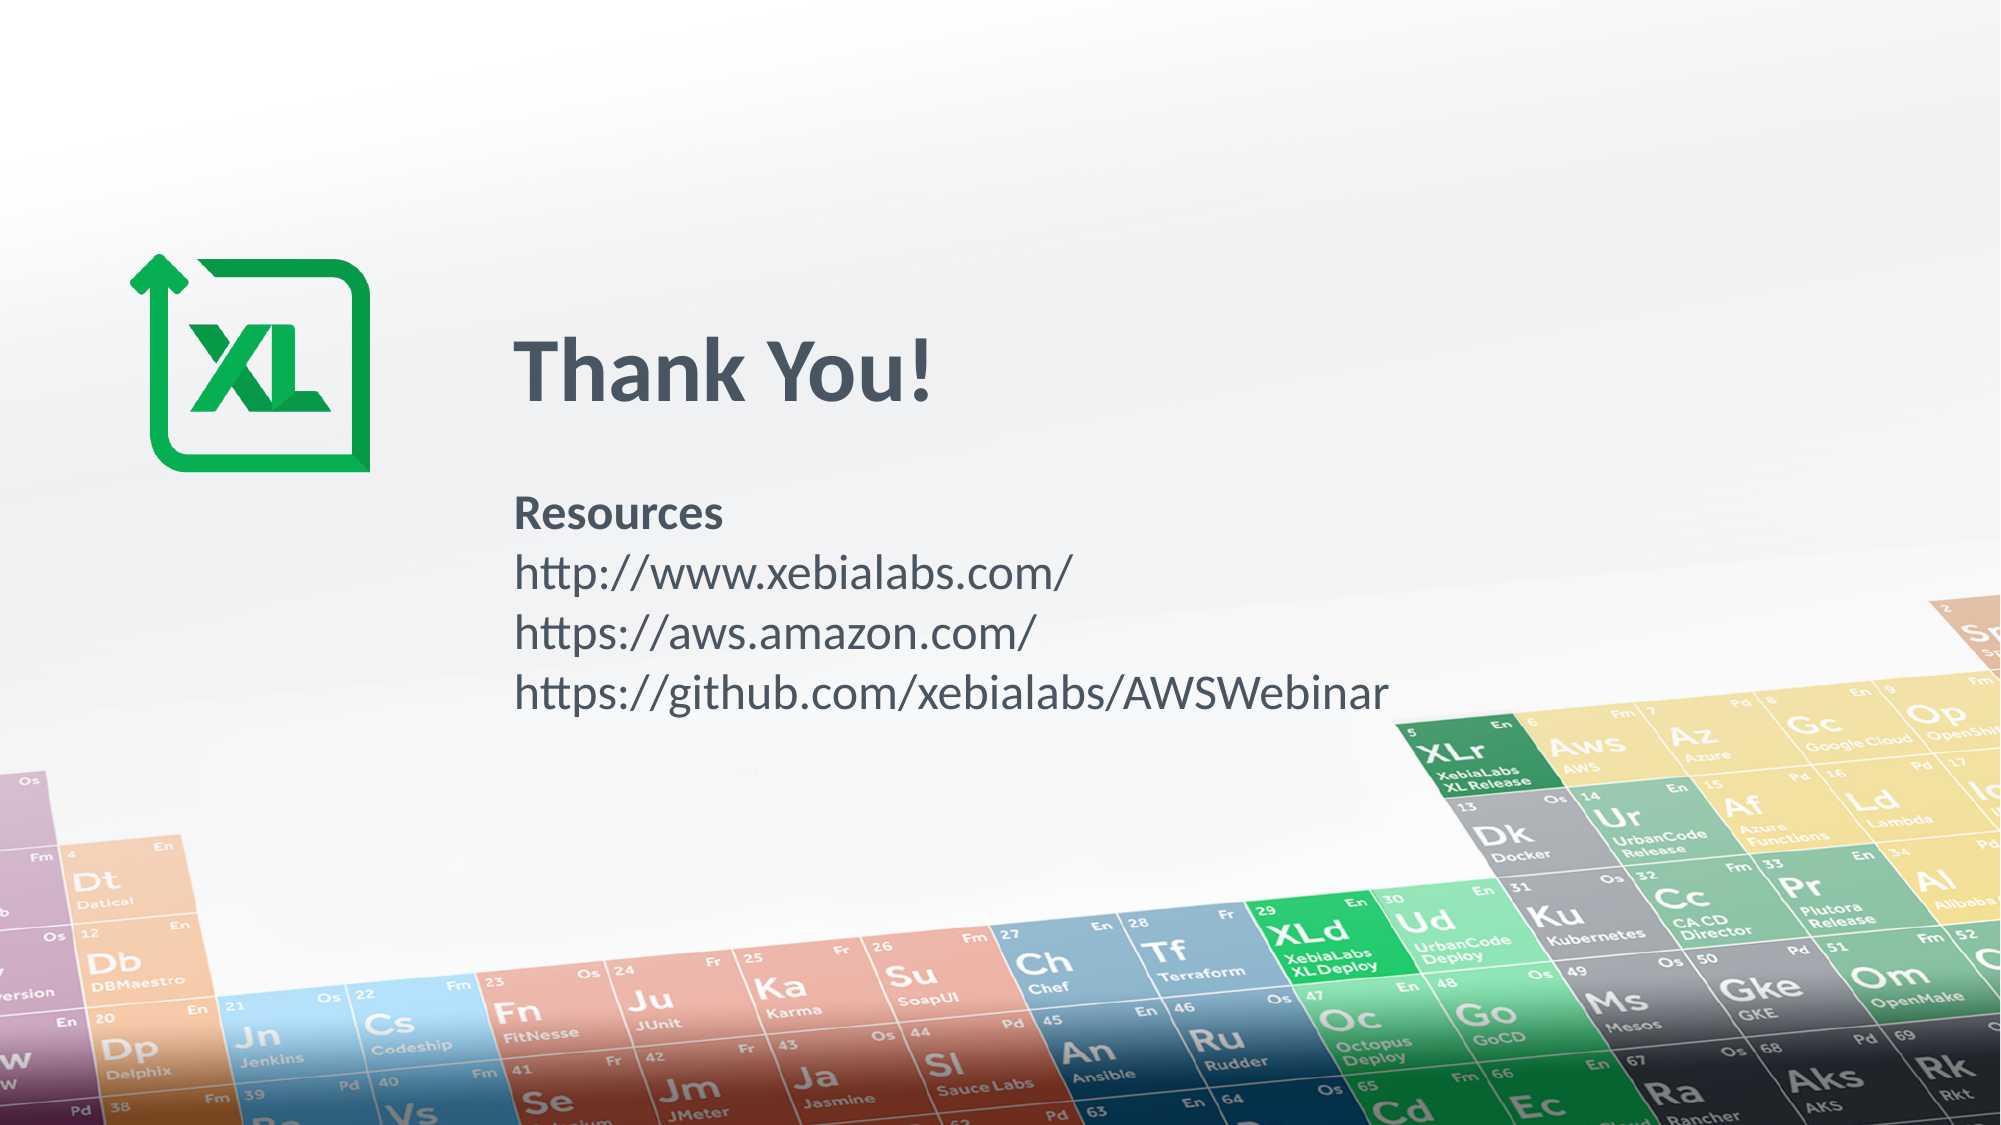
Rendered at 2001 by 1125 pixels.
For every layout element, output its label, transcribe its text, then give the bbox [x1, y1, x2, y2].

picture [0, 0, 2001, 1125]
title Thank You! [499, 197, 1928, 534]
text_box Resources http://www.xebialabs.com/ https://aws.amazon.com/ https://github.com/xebialabs/AWSWebinar [499, 472, 1507, 728]
